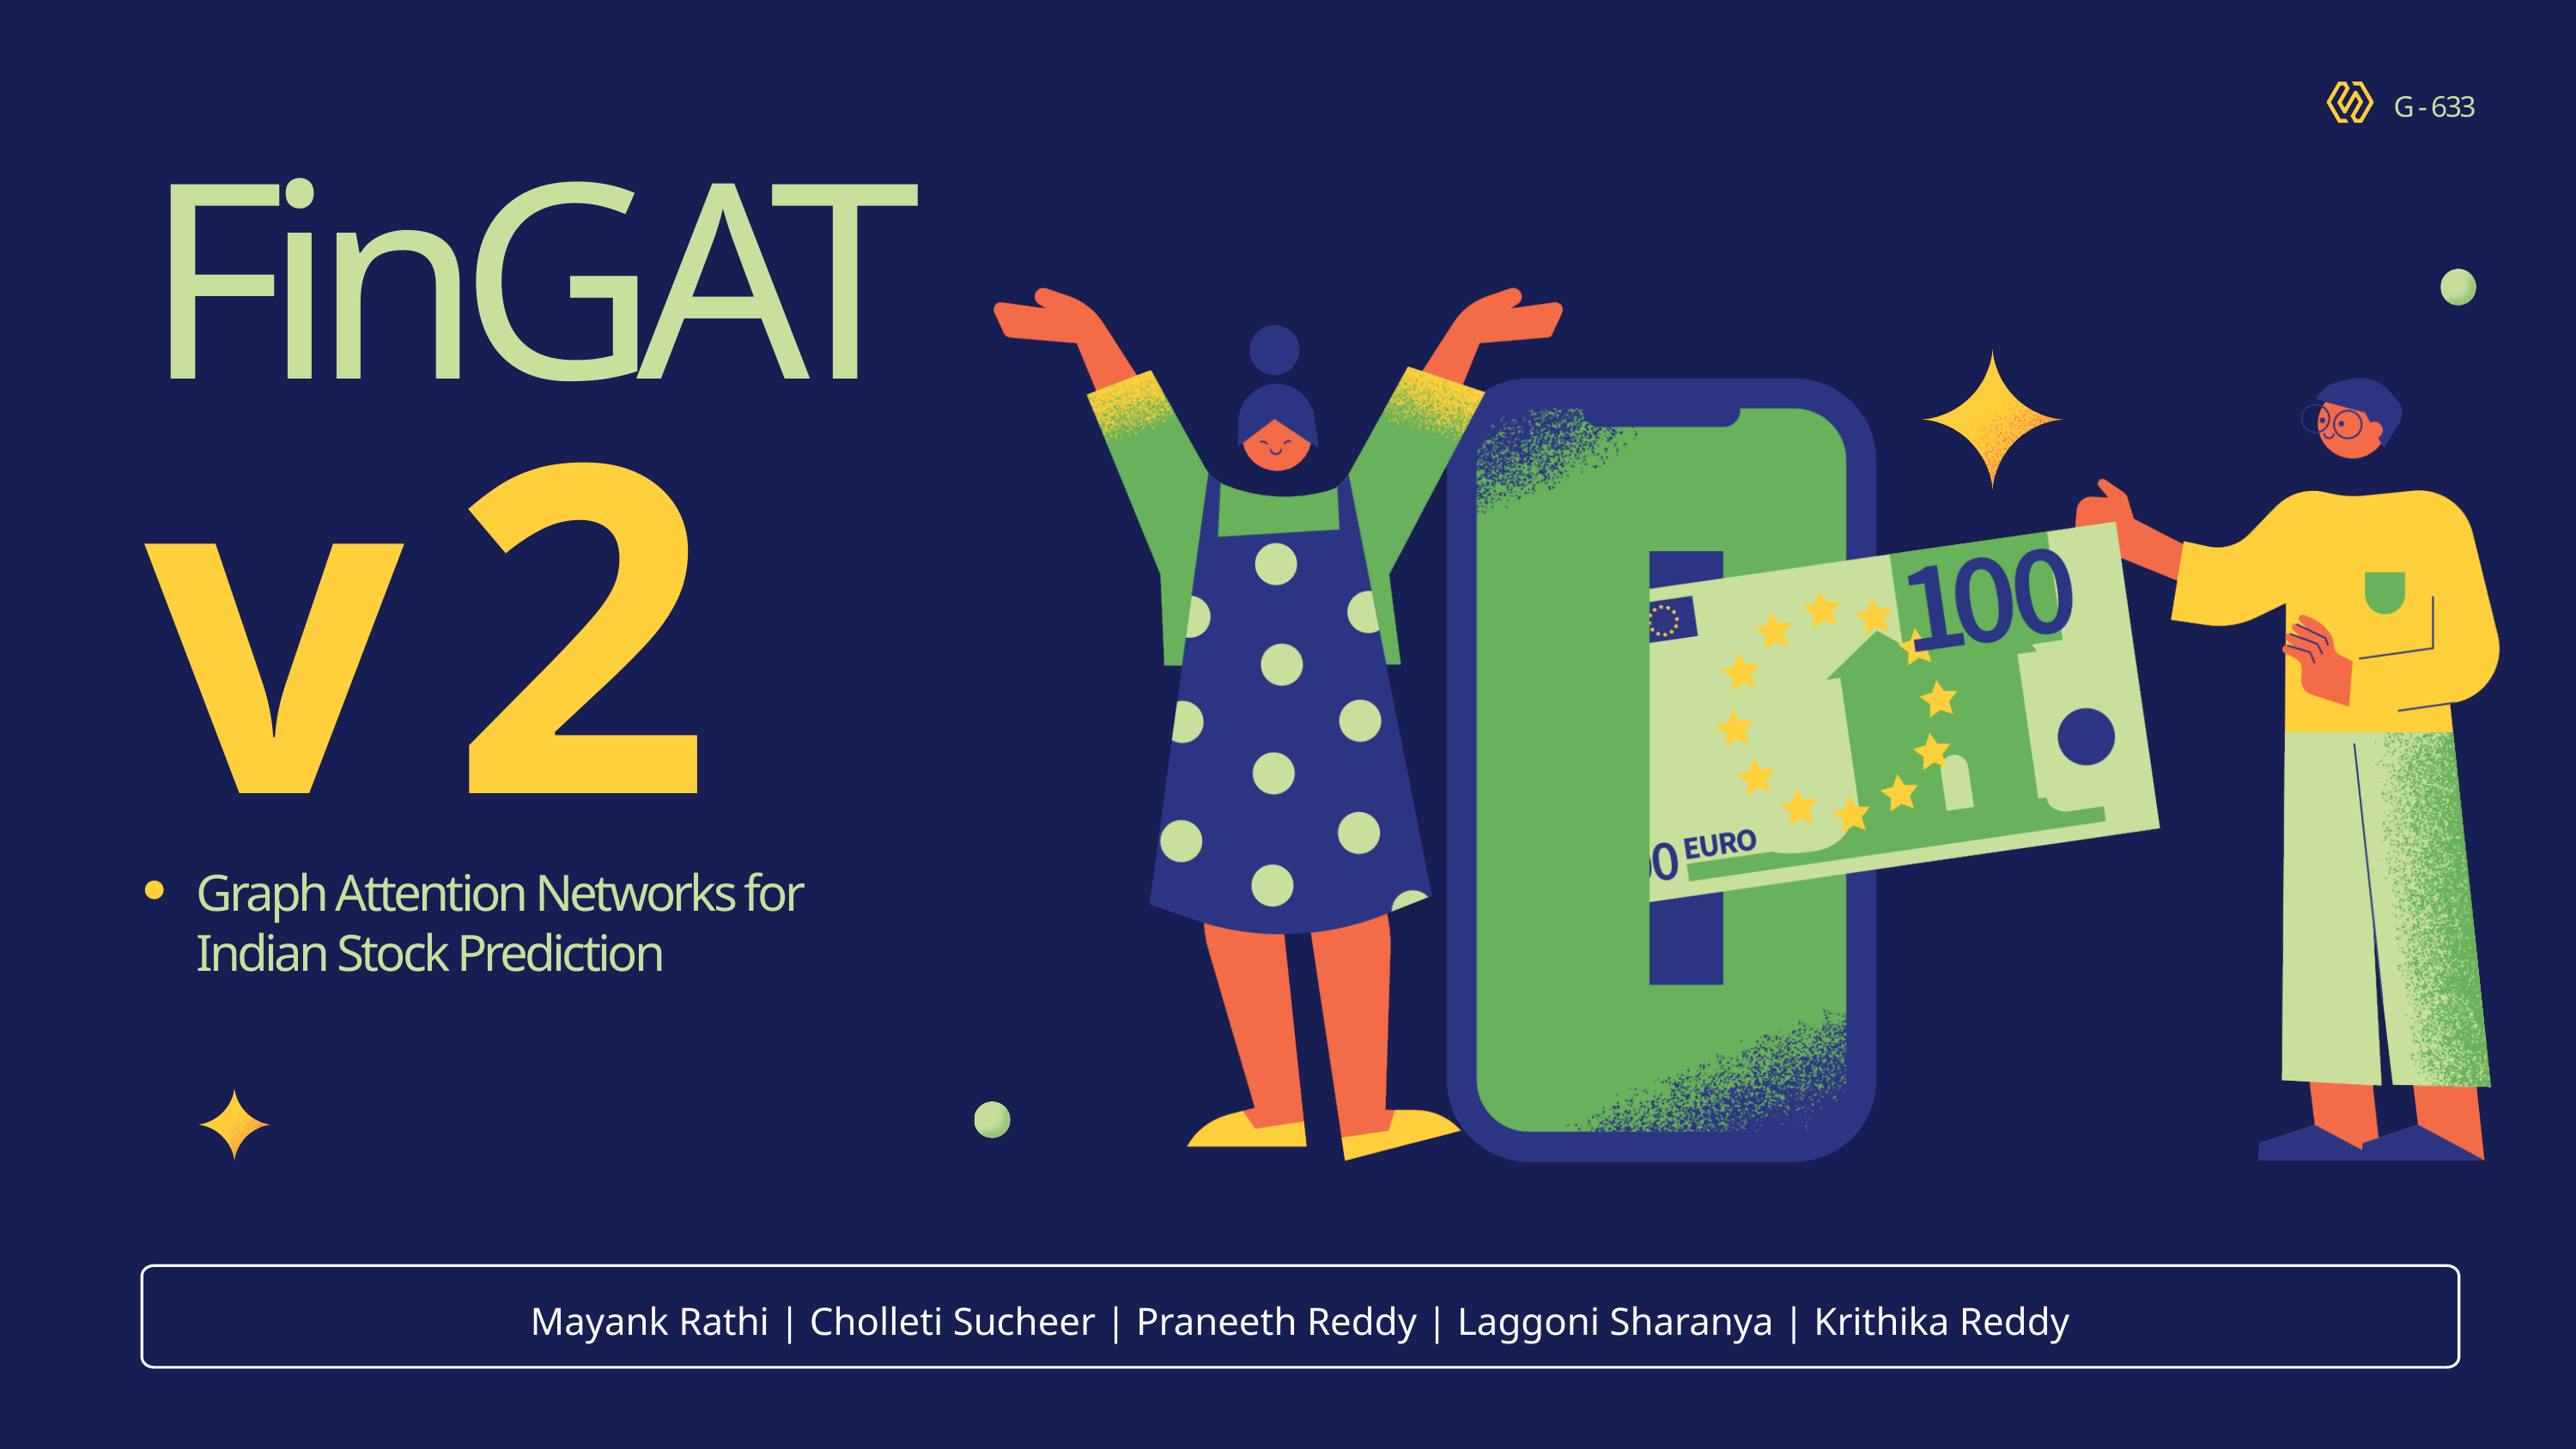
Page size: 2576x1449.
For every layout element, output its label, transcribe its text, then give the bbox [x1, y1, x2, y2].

text_box [974, 1101, 1011, 1138]
text_box [196, 1086, 273, 1163]
text_box [2440, 269, 2476, 306]
text_box Graph Attention Networks for Indian Stock Prediction [196, 861, 816, 982]
text_box [2326, 82, 2374, 123]
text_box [141, 1234, 2459, 1398]
text_box [992, 287, 2506, 1162]
text_box G - 633 [2349, 88, 2476, 124]
text_box FinGAT [144, 52, 1301, 433]
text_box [144, 880, 164, 900]
text_box [1921, 348, 2064, 491]
text_box v 2 [144, 245, 993, 885]
